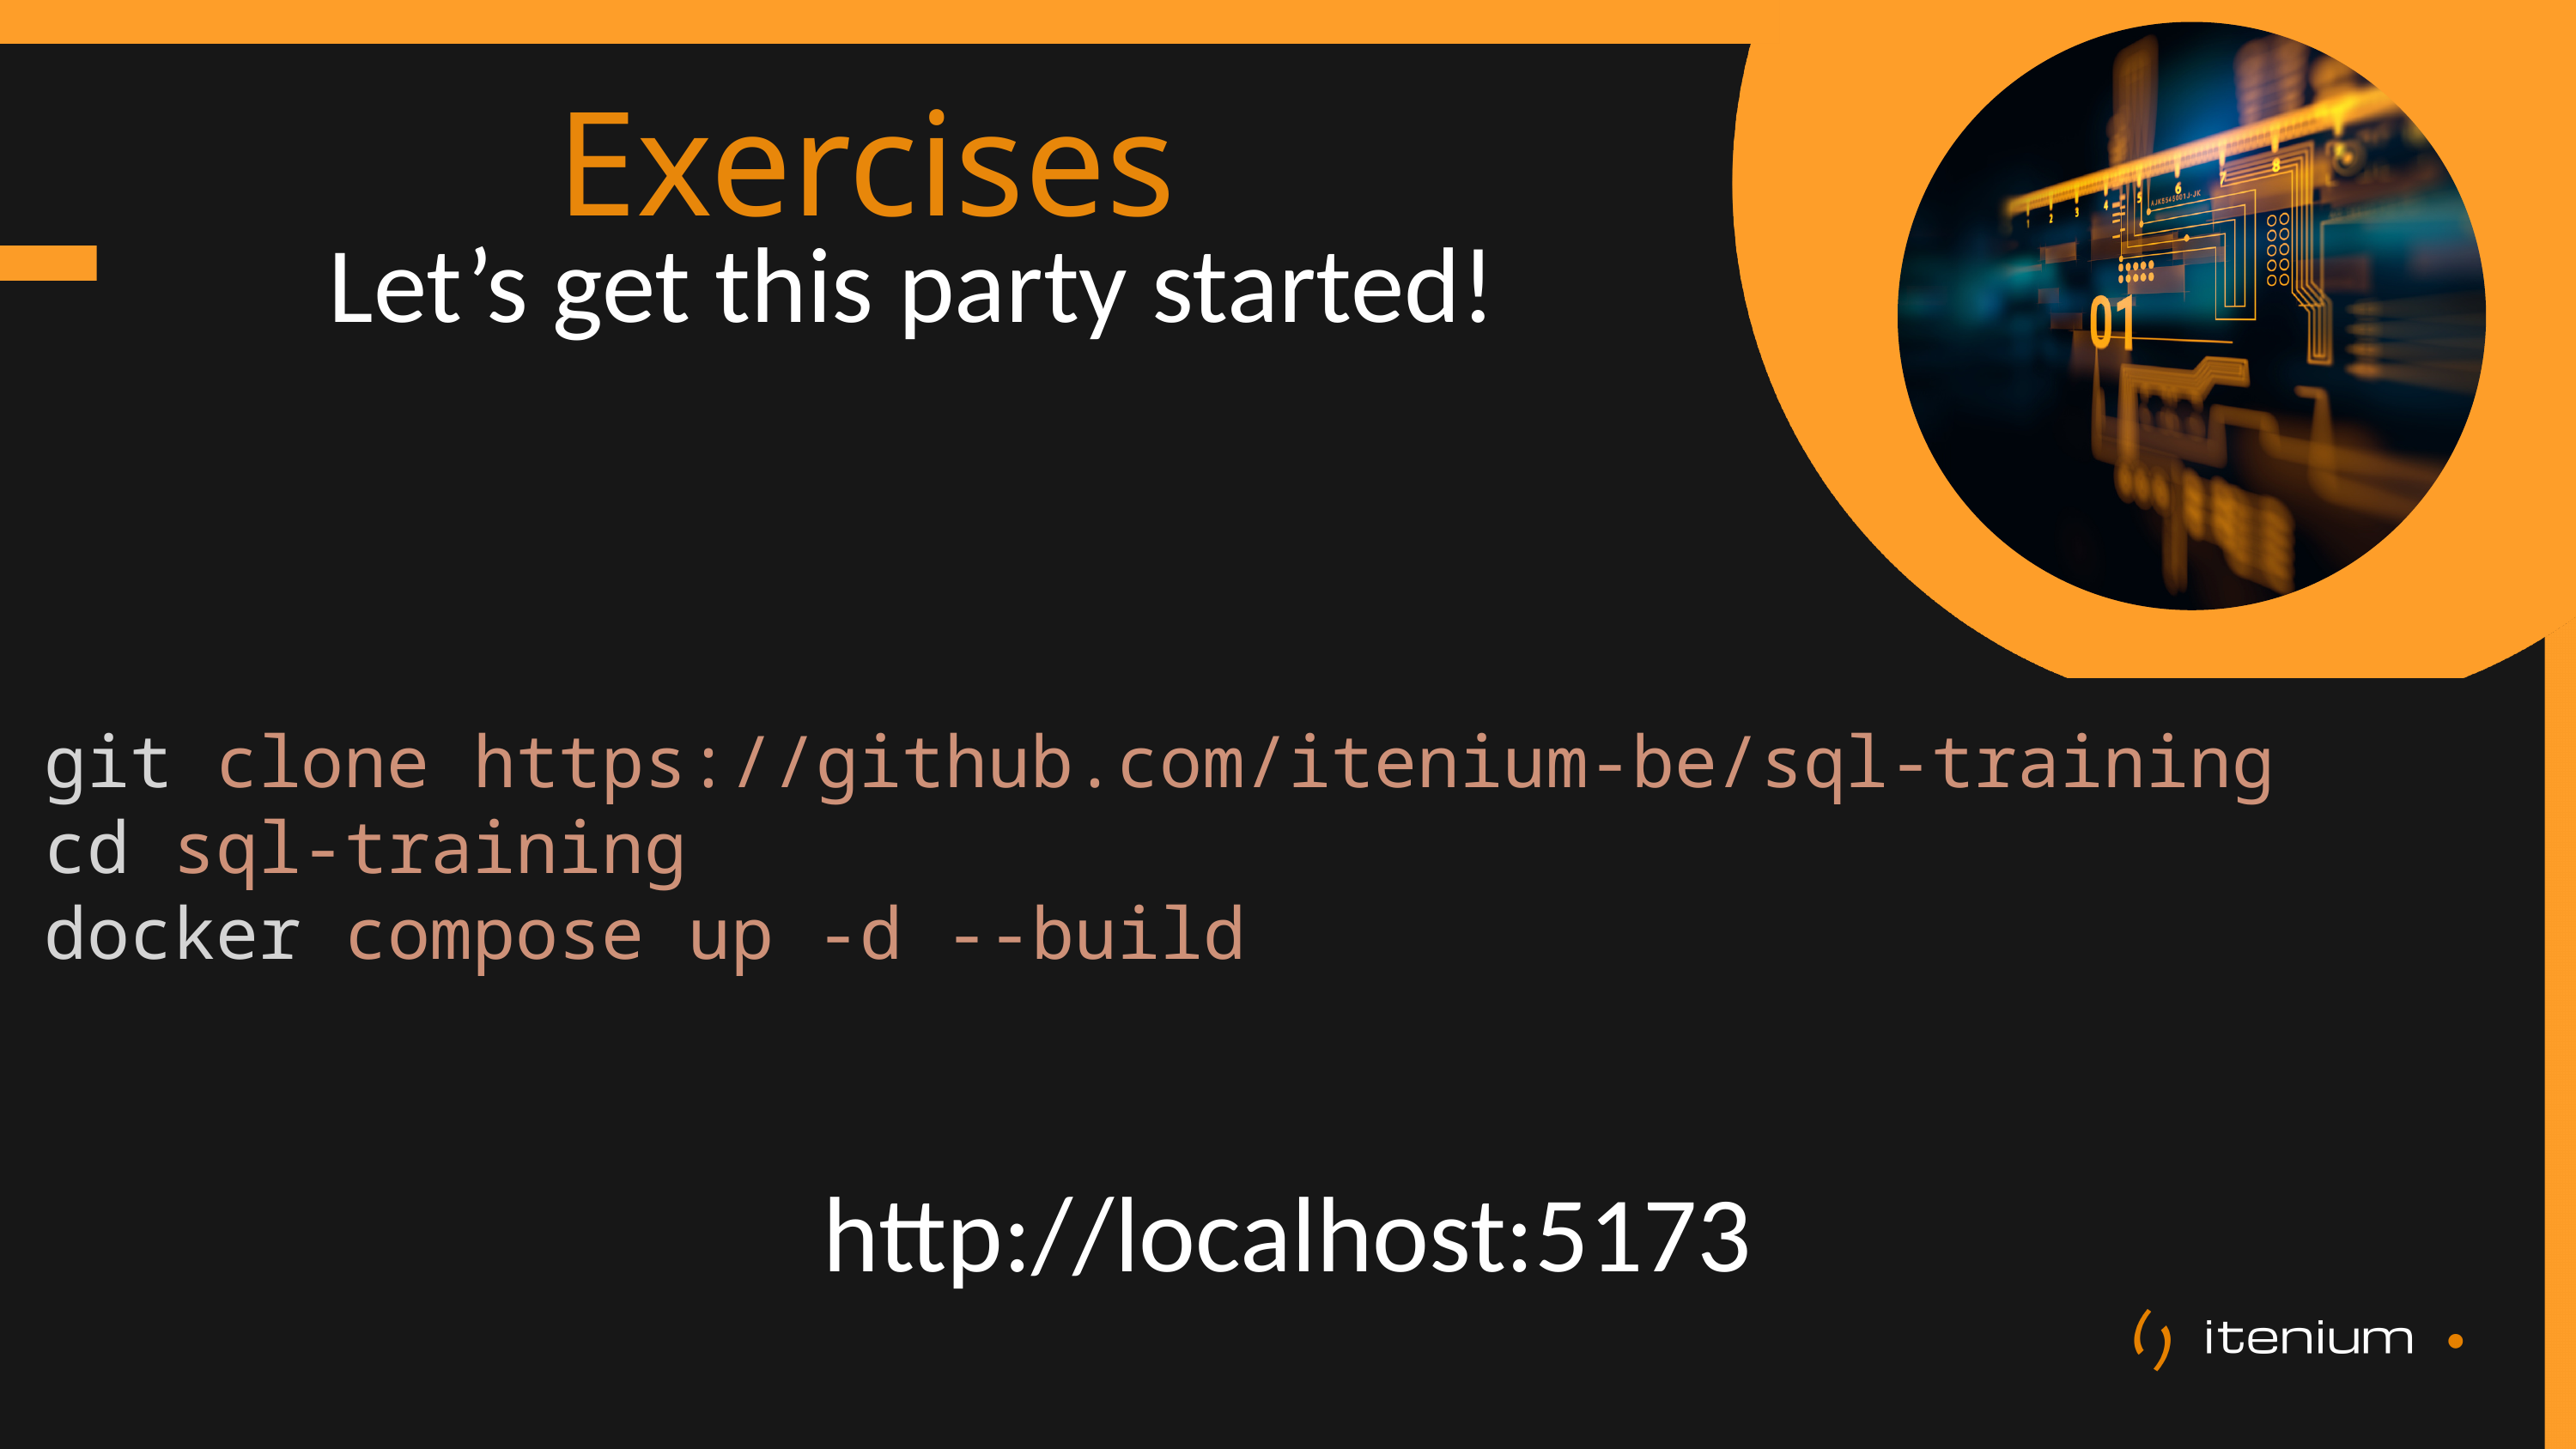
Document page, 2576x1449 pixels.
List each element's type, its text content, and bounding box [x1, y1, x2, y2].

text_box Exercises [0, 71, 1728, 208]
text_box git clone https://github.com/itenium-be/sql-training cd sql-training docker compose up -d --build [31, 710, 2576, 980]
picture [2081, 953, 2576, 1449]
picture [0, 0, 2576, 710]
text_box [1897, 21, 2487, 610]
text_box Let’s get this party started! [0, 208, 1728, 350]
picture [0, 245, 97, 281]
picture [2111, 1288, 2487, 1391]
text_box http://localhost:5173 [89, 1158, 2487, 1300]
